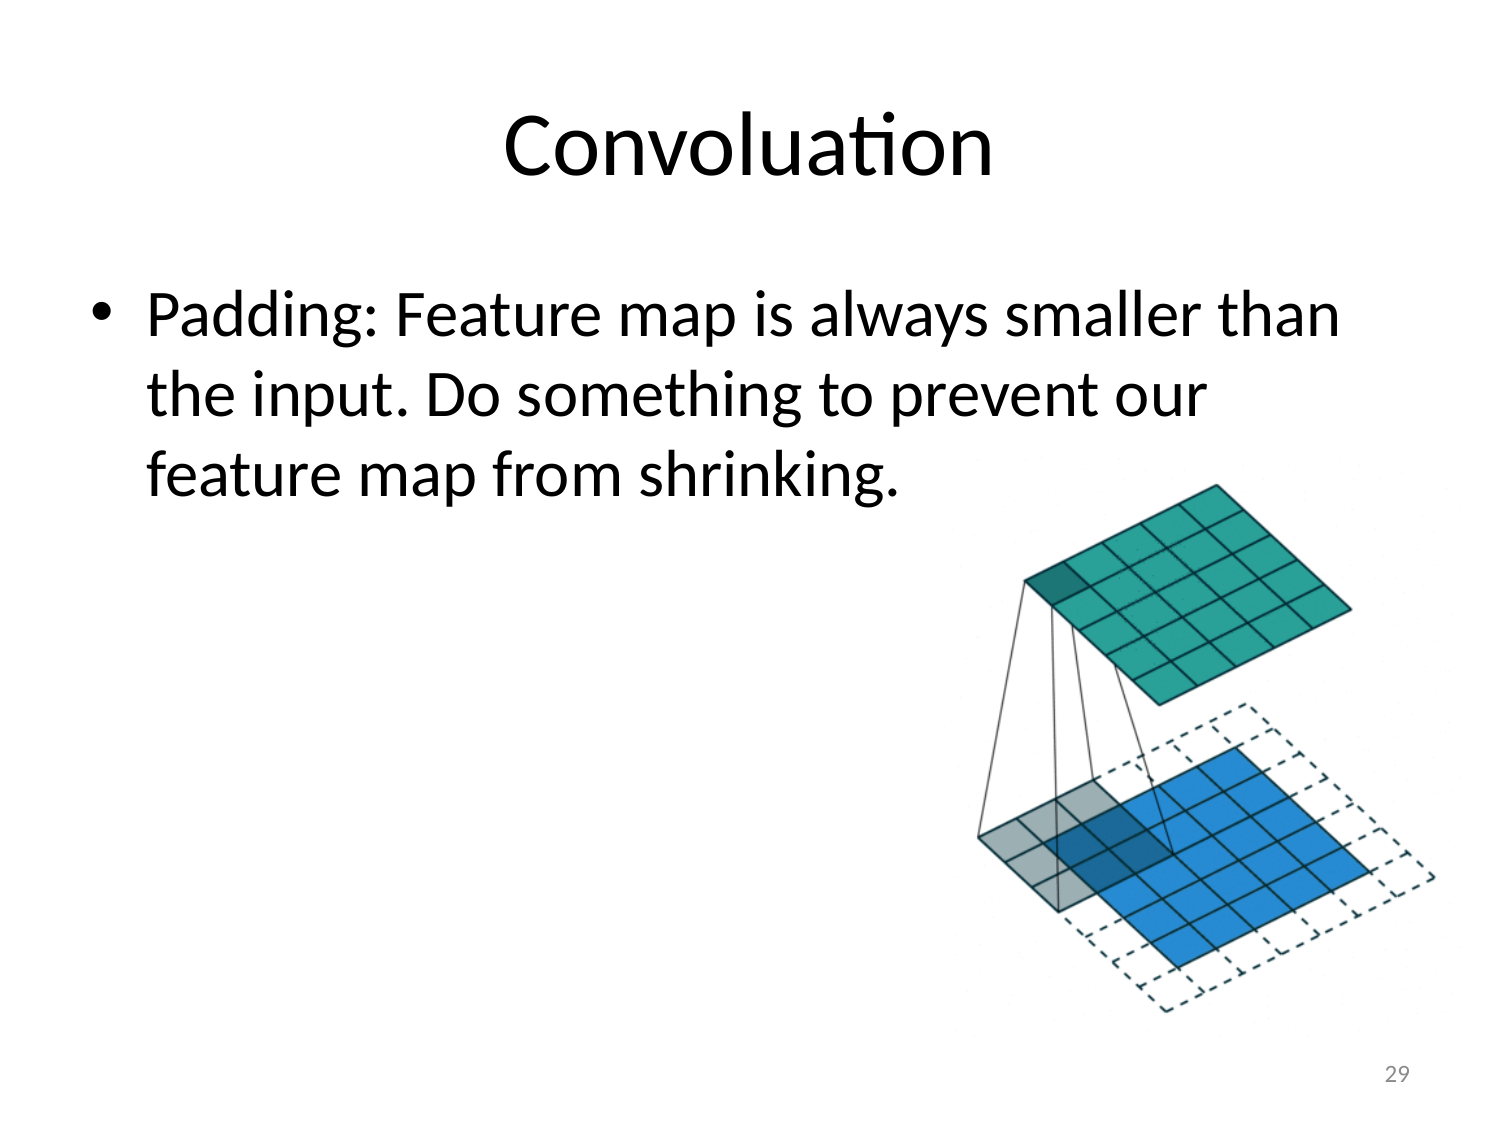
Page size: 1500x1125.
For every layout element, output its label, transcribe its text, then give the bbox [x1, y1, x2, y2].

slide_number 29 [1074, 1047, 1425, 1103]
title Convoluation [75, 45, 1425, 233]
list Padding: Feature map is always smaller than the input. Do something to prevent our feature map from shrinking. [75, 262, 1425, 1005]
picture [949, 457, 1463, 1041]
